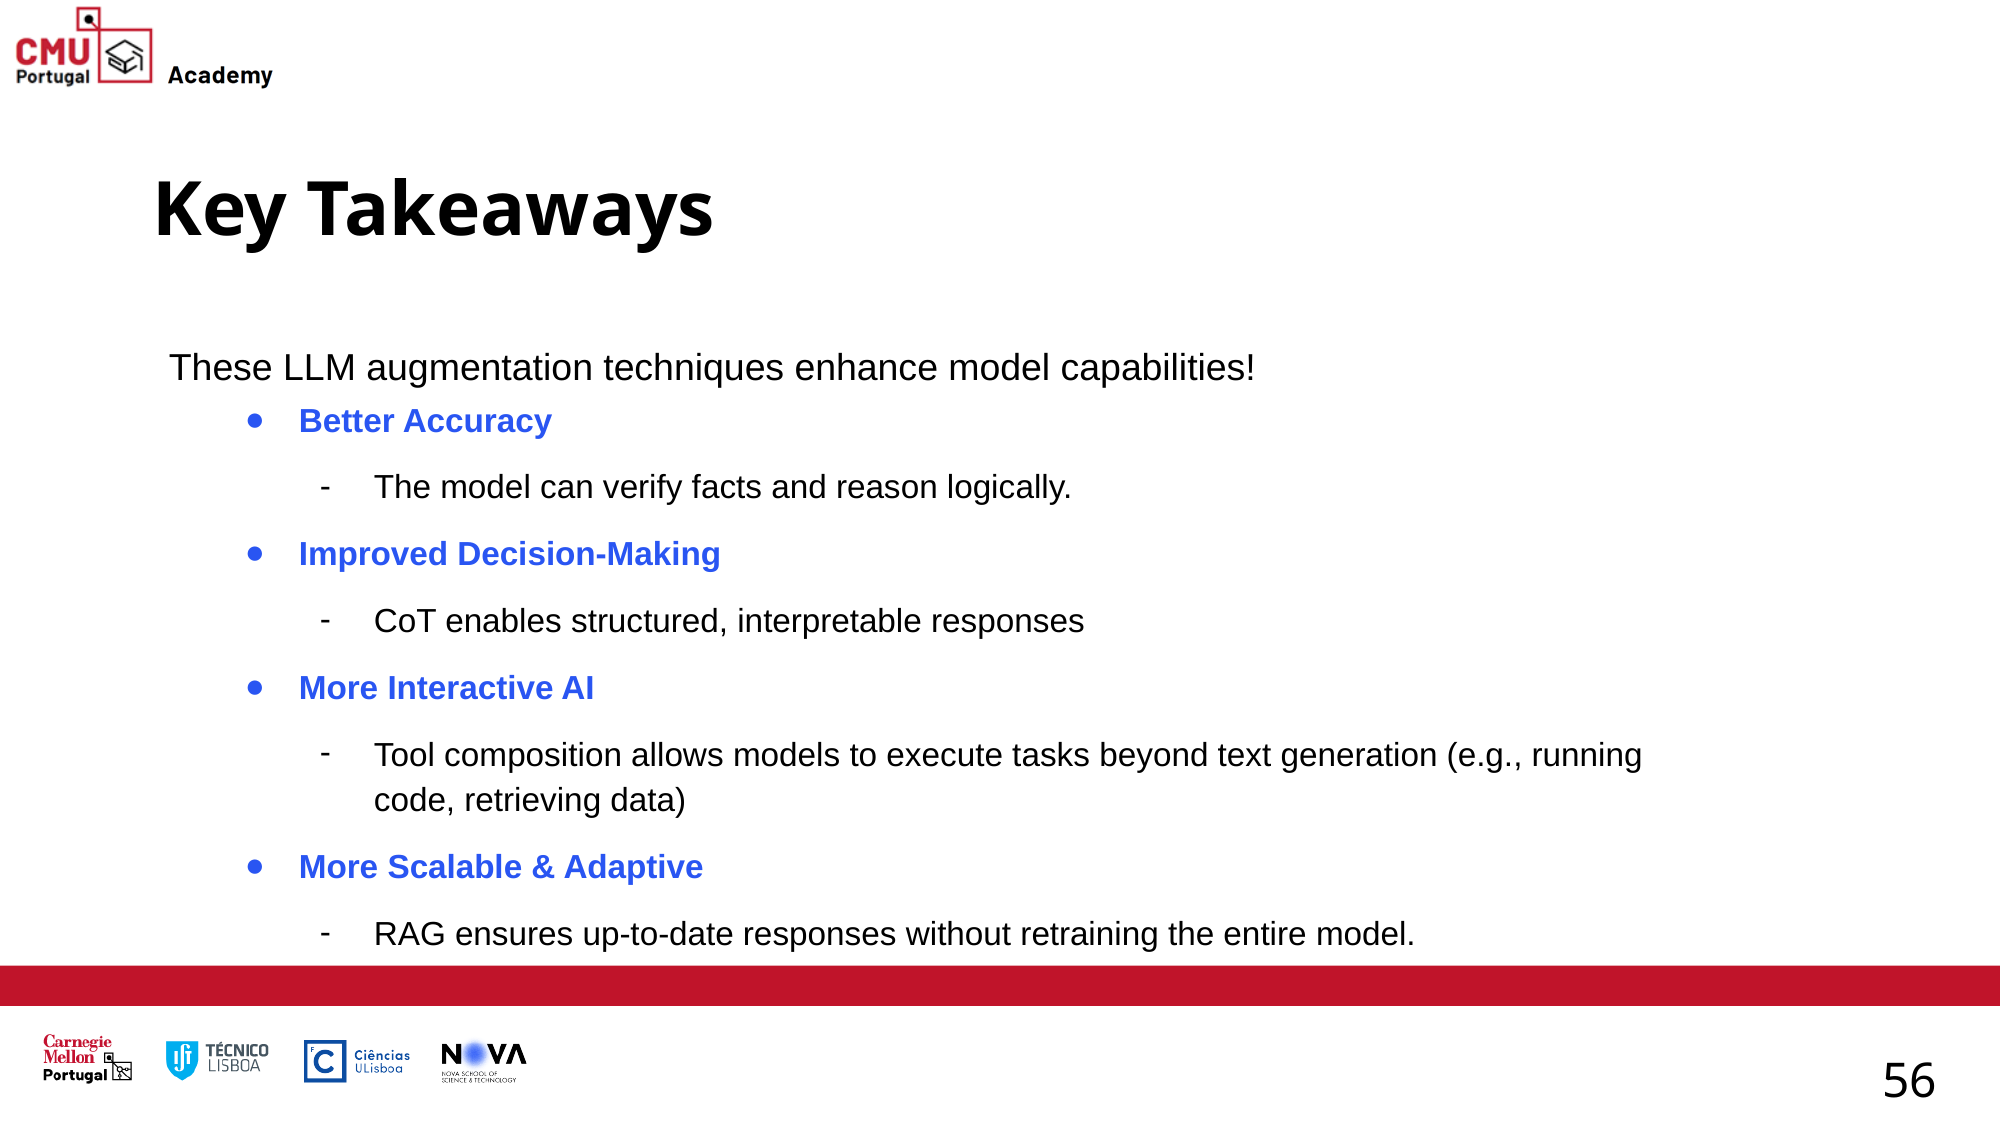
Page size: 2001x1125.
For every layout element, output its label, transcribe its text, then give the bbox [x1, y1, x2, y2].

text_box Better Accuracy The model can verify facts and reason logically. Improved Decision-Making CoT enables structured, interpretable responses More Interactive AI Tool composition allows models to execute tasks beyond text generation (e.g., running code, retrieving data) More Scalable & Adaptive RAG ensures up-to-date responses without retraining the entire model. [208, 378, 1749, 967]
slide_number 56 [1830, 1042, 1953, 1103]
picture [0, 1011, 583, 1110]
picture [5, 3, 275, 92]
text_box These LLM augmentation techniques enhance model capabilities! [153, 313, 1804, 438]
title Key Takeaways [137, 145, 1863, 278]
